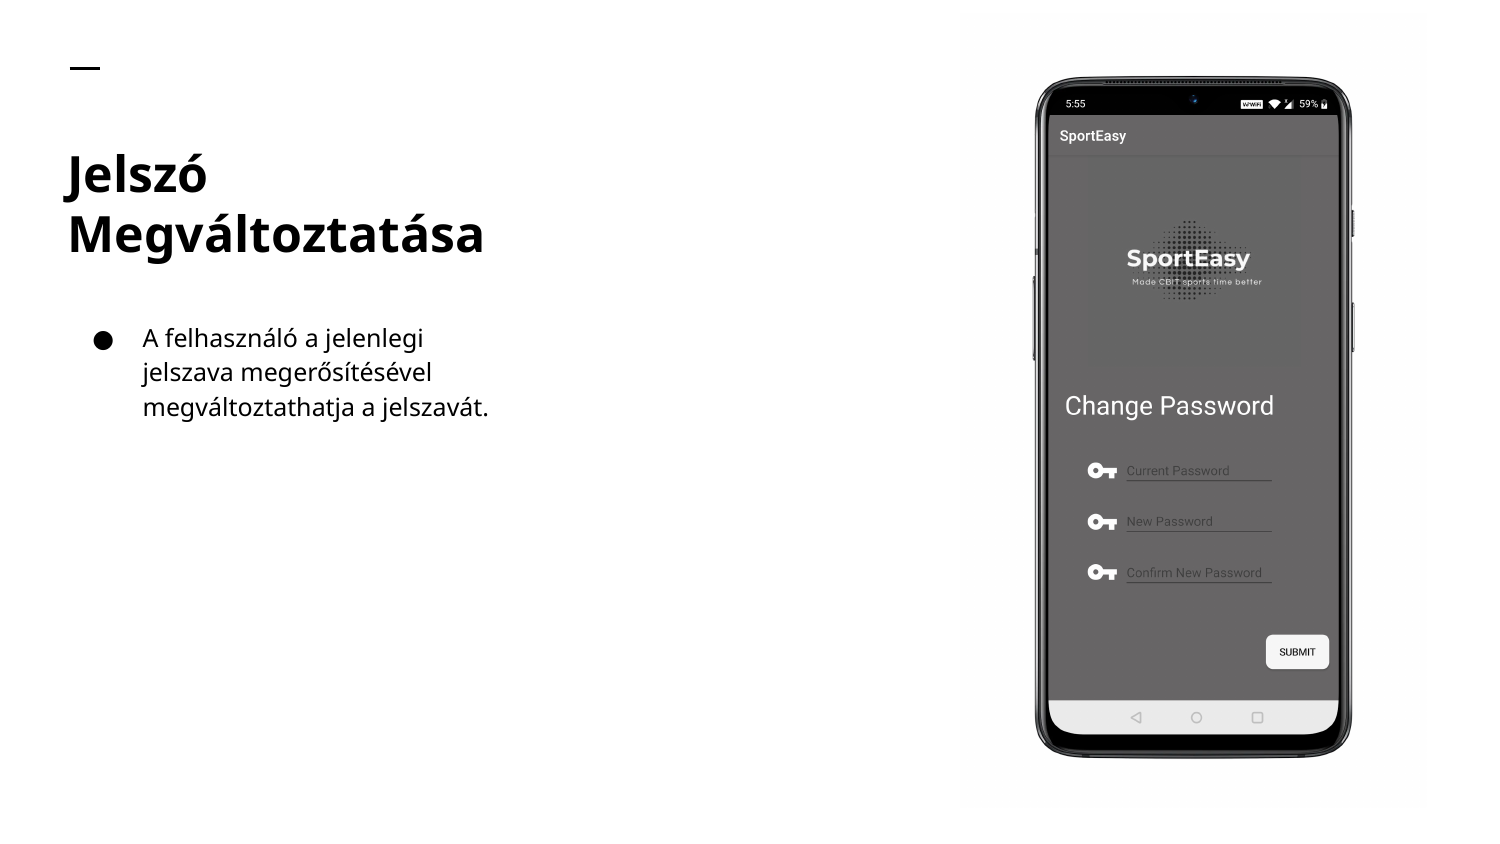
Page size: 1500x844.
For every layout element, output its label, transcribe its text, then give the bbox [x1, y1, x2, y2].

picture [960, 13, 1427, 808]
title Jelszó Megváltoztatása [52, 153, 514, 278]
list A felhasználó a jelenlegi jelszava megerősítésével megváltoztathatja a jelszavát. [52, 302, 514, 764]
